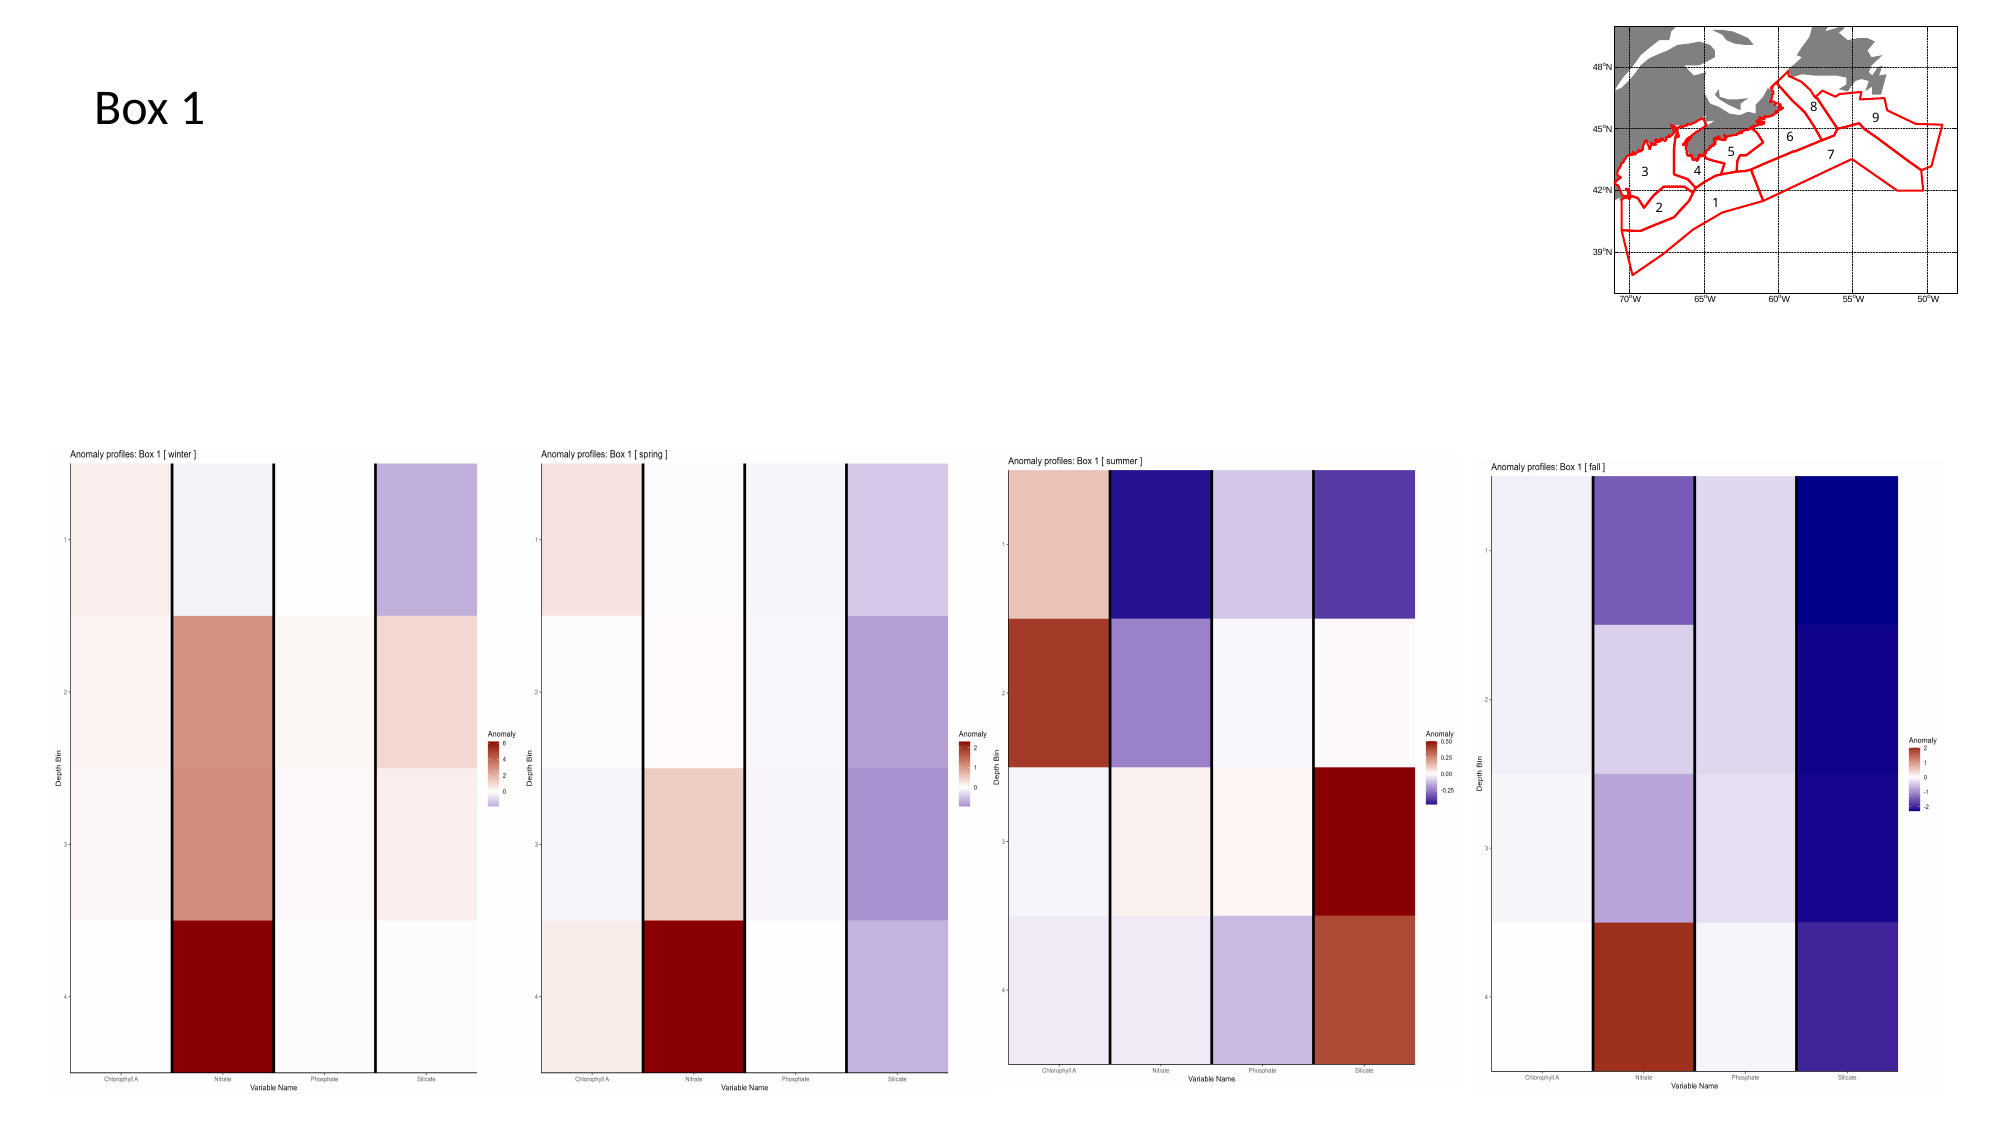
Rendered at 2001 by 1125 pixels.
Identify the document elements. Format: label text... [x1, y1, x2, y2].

picture [1557, 0, 2000, 332]
picture [52, 446, 1461, 1096]
picture [1473, 459, 1944, 1094]
text_box Box 1 [79, 67, 412, 143]
